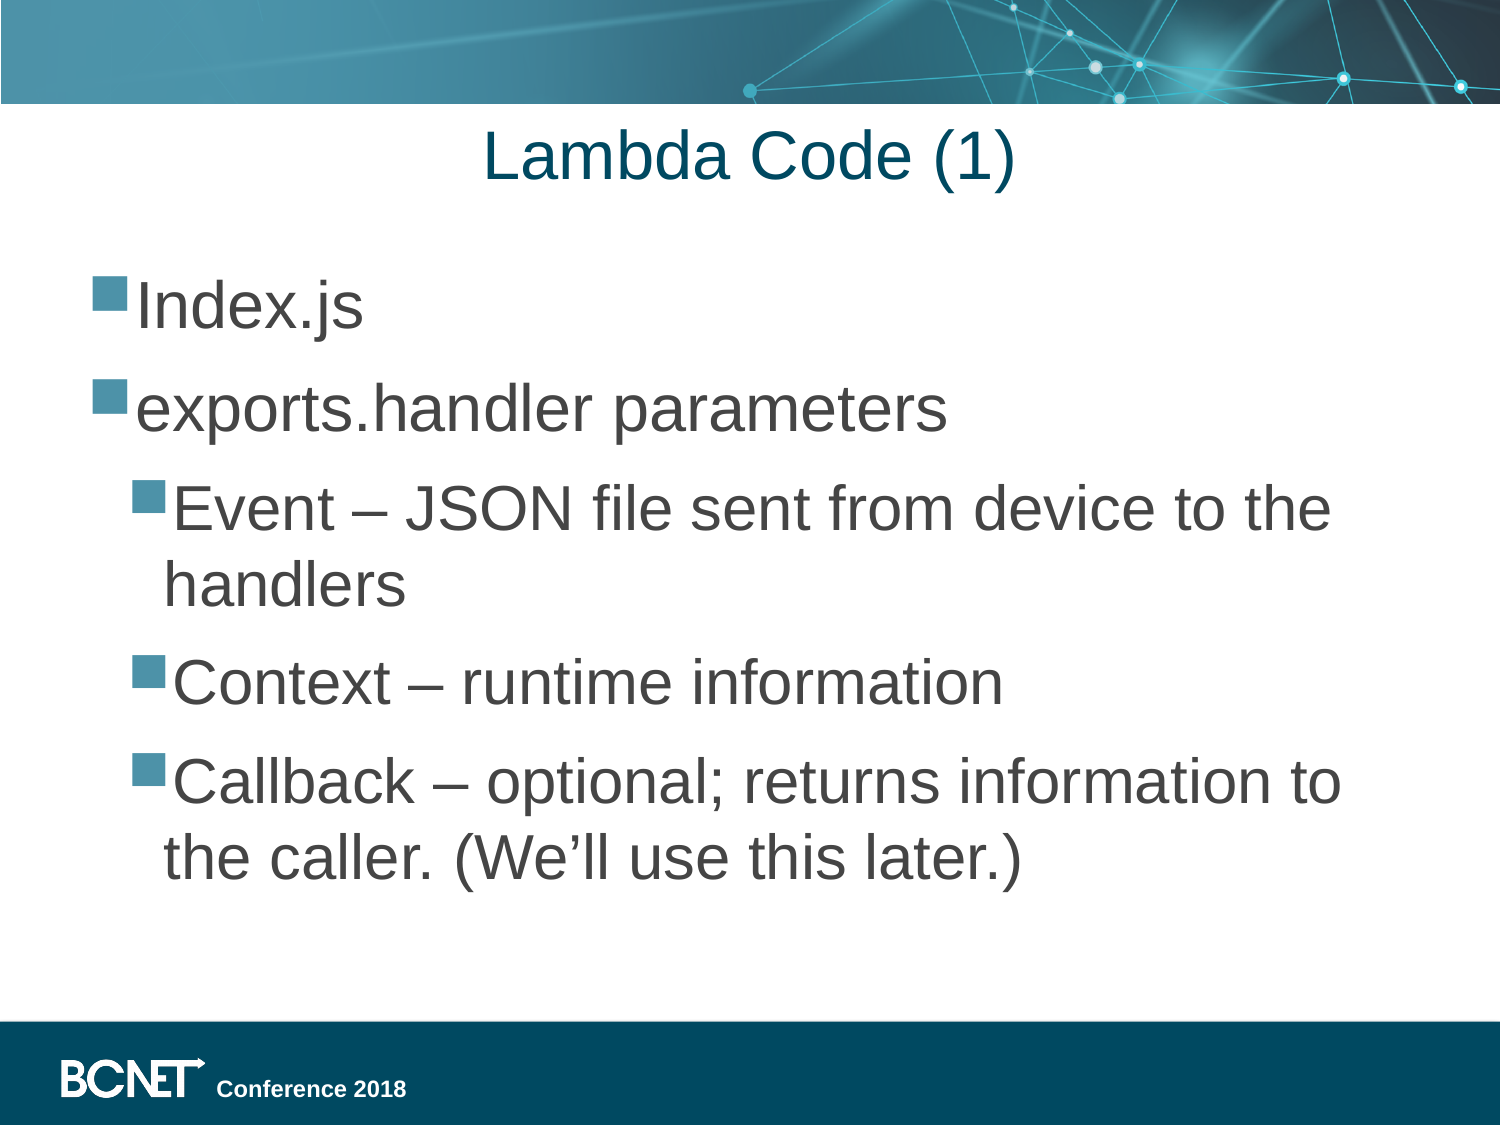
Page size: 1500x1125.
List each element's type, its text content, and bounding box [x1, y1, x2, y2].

picture [1, 0, 1500, 104]
list Index.js exports.handler parameters Event – JSON file sent from device to the handlers Context – runtime information Callback – optional; returns information to the caller. (We’ll use this later.) [71, 270, 1429, 962]
title Lambda Code (1) [71, 103, 1429, 270]
